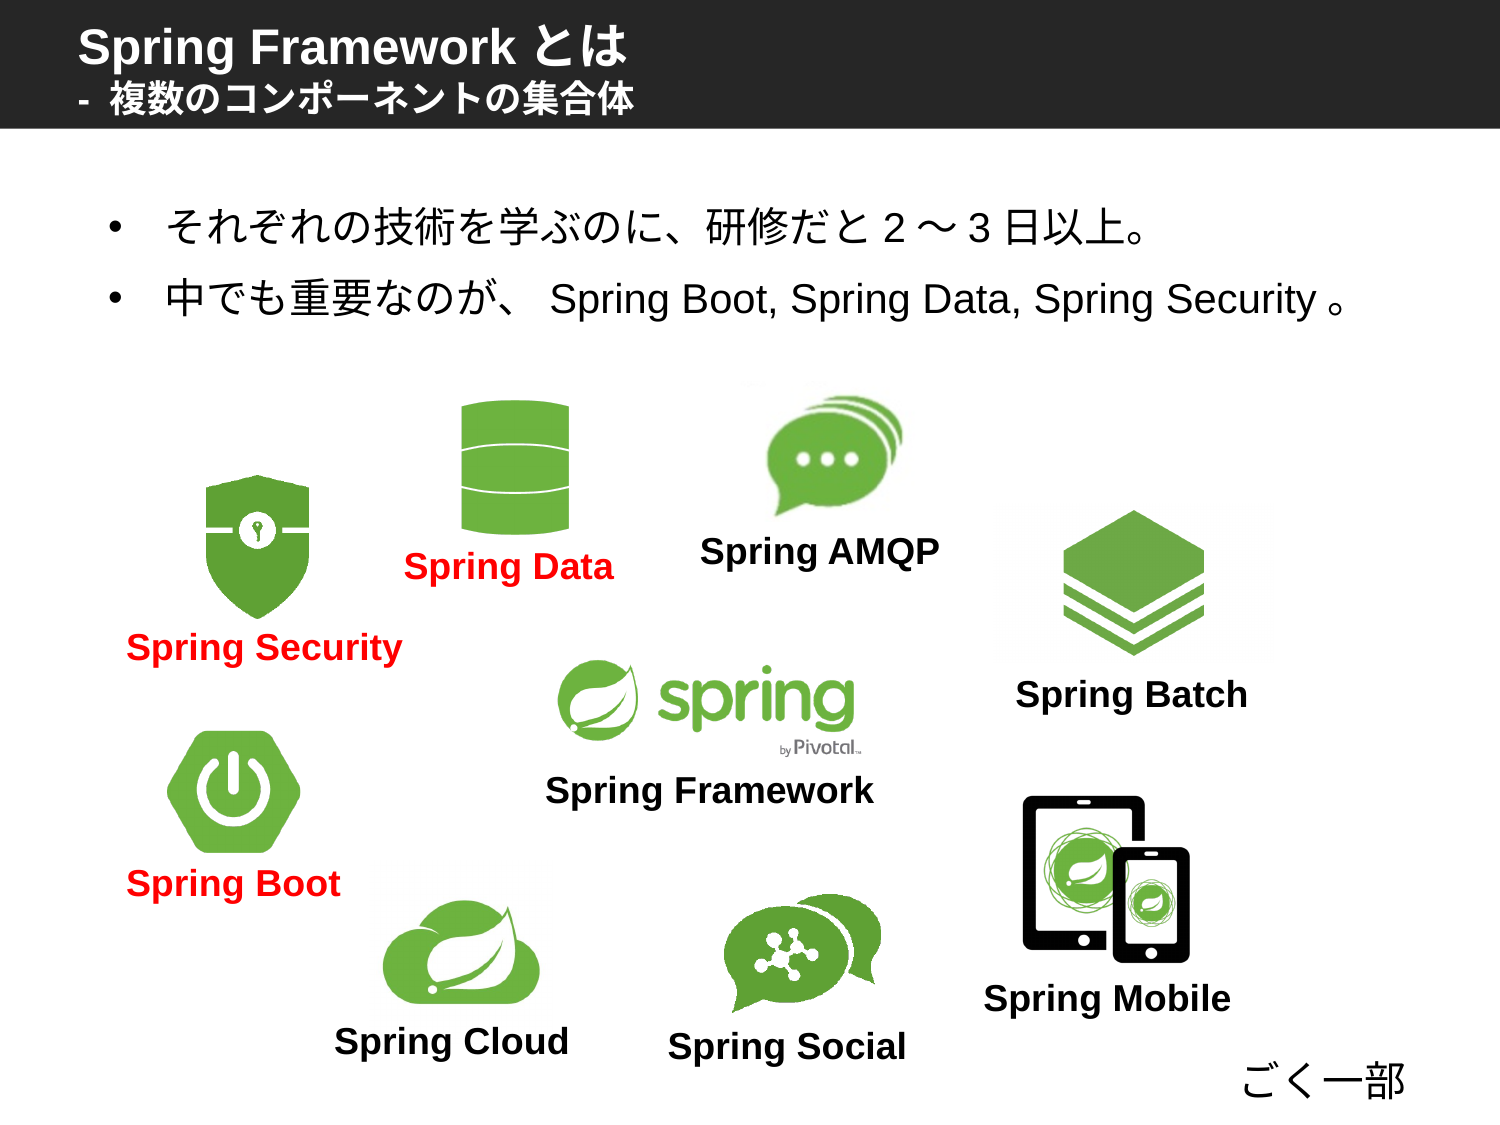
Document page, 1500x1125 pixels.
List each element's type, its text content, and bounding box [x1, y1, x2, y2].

picture [369, 860, 553, 1044]
text_box [0, 0, 1500, 130]
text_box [967, 784, 1248, 1028]
text_box それぞれの技術を学ぶのに、研修だと2～3日以上。 [93, 193, 1196, 259]
text_box Spring Cloud [319, 1009, 586, 1070]
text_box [109, 475, 420, 677]
text_box Spring Frameworkとは - 複数のコンポーネントの集合体 [62, 7, 1165, 128]
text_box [387, 393, 631, 595]
text_box Spring AMQP [685, 519, 956, 580]
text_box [110, 720, 358, 913]
text_box ごく一部 [1224, 1047, 1472, 1112]
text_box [651, 875, 924, 1076]
text_box Spring Framework [530, 758, 890, 818]
picture [554, 657, 865, 759]
picture [724, 381, 935, 522]
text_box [993, 503, 1274, 724]
text_box 中でも重要なのが、Spring Boot, Spring Data, Spring Security。 [93, 264, 1447, 330]
